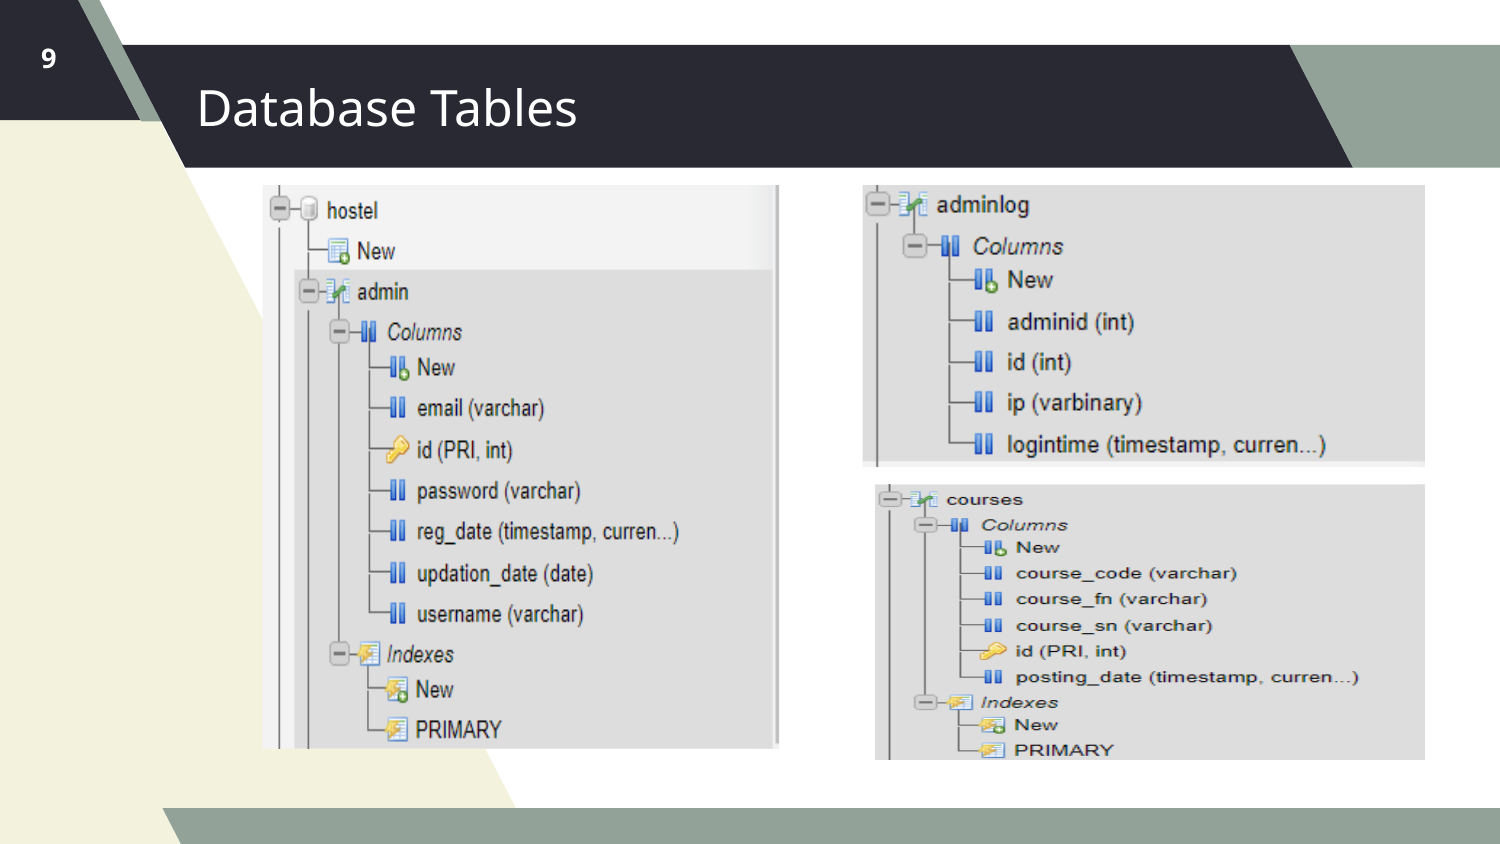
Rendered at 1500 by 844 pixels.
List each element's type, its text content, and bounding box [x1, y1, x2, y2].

title Database Tables [181, 45, 1285, 169]
picture [262, 184, 780, 750]
picture [874, 484, 1426, 760]
picture [862, 184, 1426, 467]
slide_number 9 [0, 0, 98, 121]
